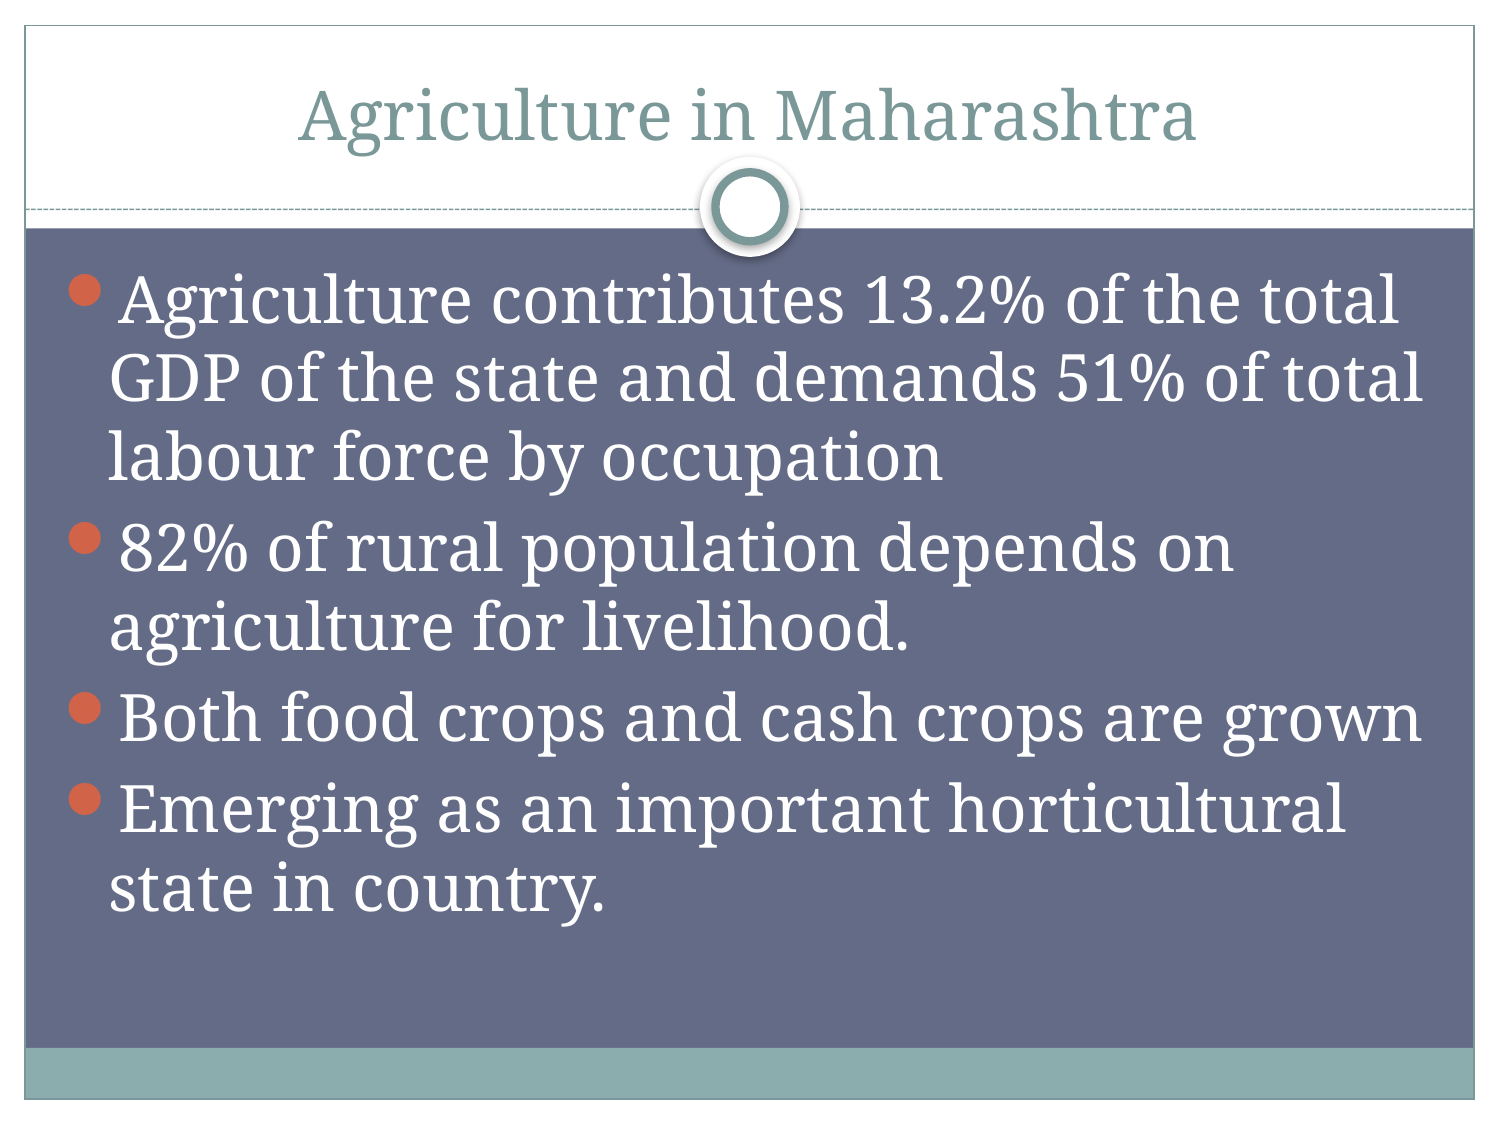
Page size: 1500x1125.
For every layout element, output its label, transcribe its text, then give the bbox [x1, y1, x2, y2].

title Agriculture in Maharashtra [49, 37, 1450, 162]
list Agriculture contributes 13.2% of the total GDP of the state and demands 51% of total labour force by occupation 82% of rural population depends on agriculture for livelihood. Both food crops and cash crops are grown Emerging as an important horticultural state in country. [49, 250, 1445, 1001]
